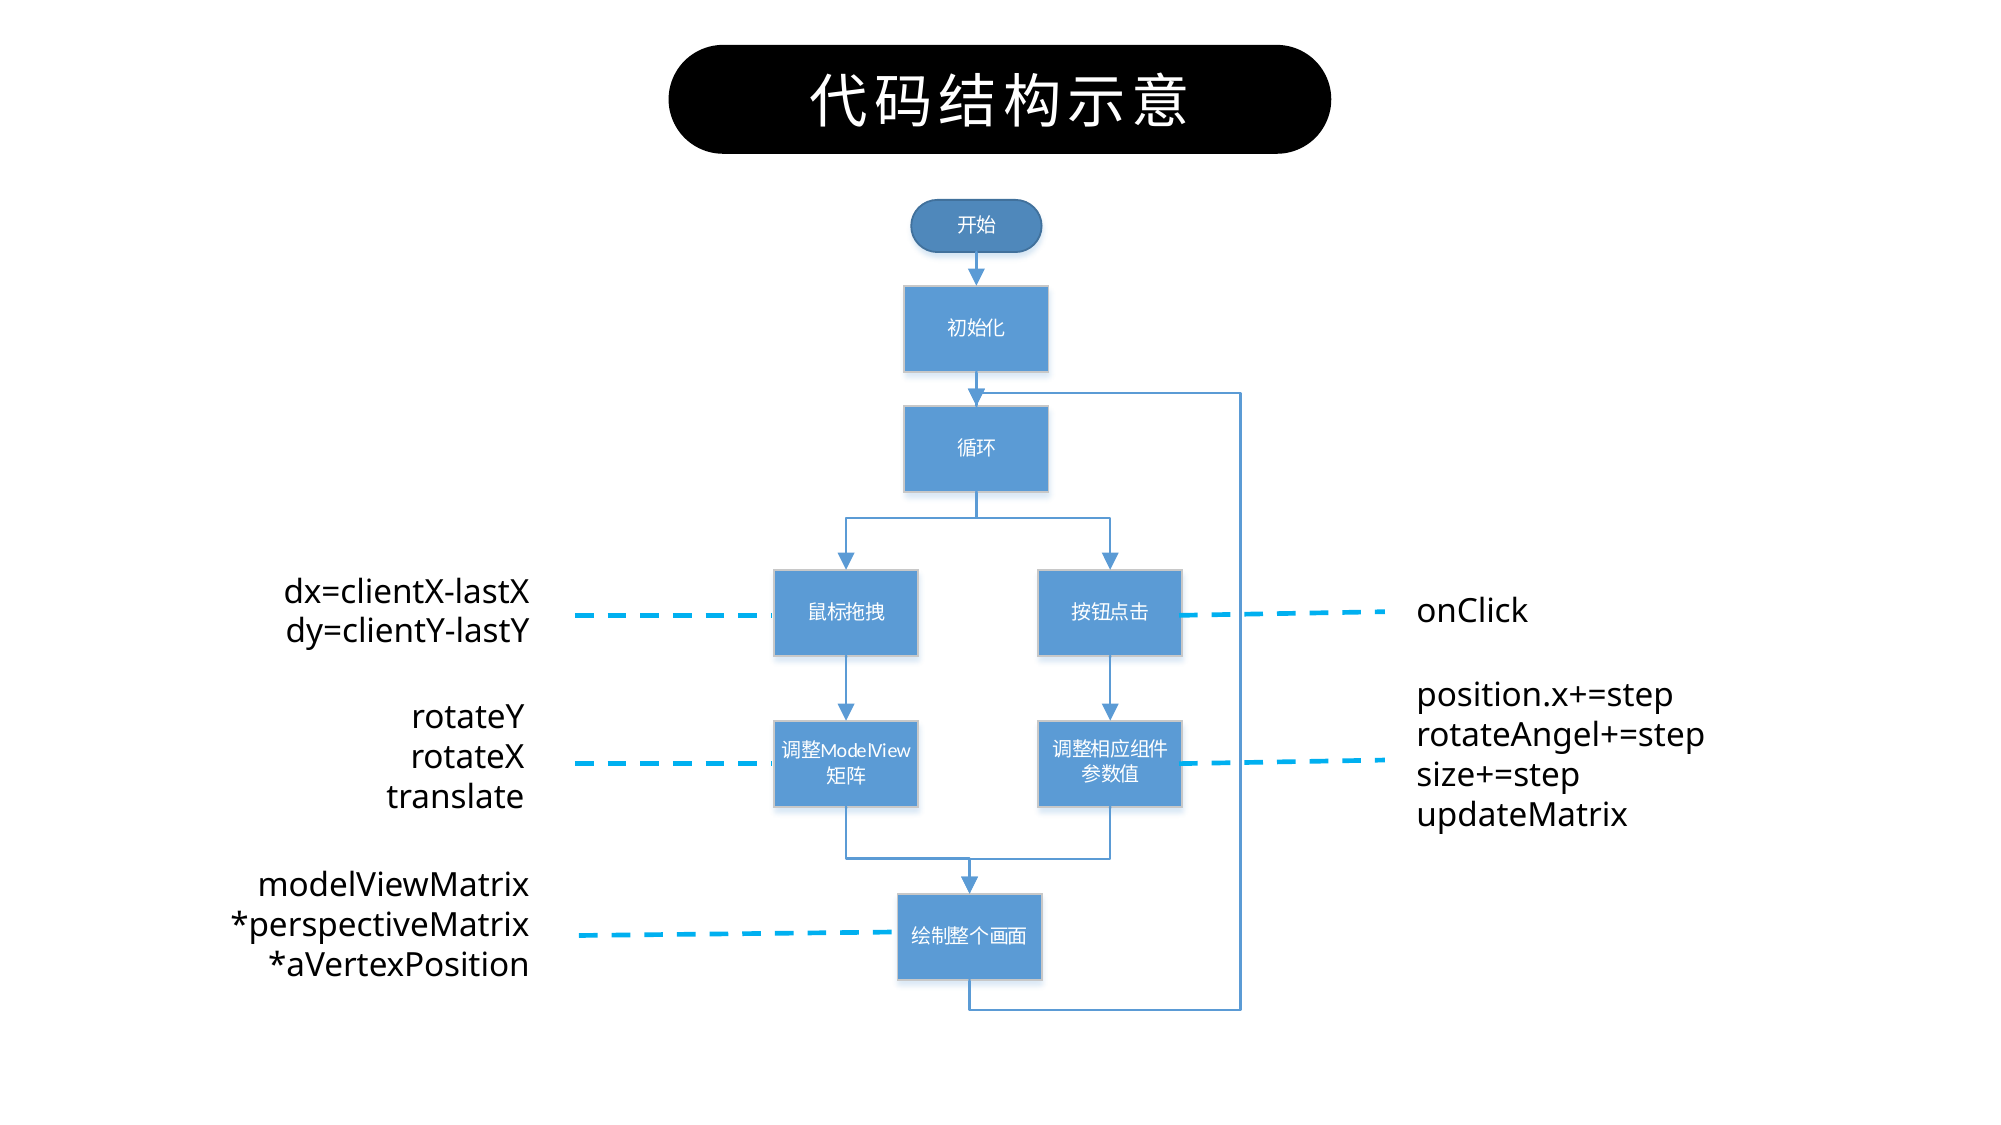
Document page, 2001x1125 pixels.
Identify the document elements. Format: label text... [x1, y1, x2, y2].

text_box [695, 125, 1358, 1099]
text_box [1178, 611, 1385, 616]
text_box dx=clientX-lastX dy=clientY-lastY [159, 562, 545, 657]
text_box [1178, 760, 1385, 764]
text_box rotateY rotateX translate [239, 687, 540, 823]
text_box 代码结构示意 [667, 43, 1333, 148]
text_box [579, 931, 905, 936]
text_box modelViewMatrix *perspectiveMatrix *aVertexPosition [95, 856, 545, 991]
text_box onClick [1401, 581, 1702, 637]
text_box position.x+=step rotateAngel+=step size+=step updateMatrix [1401, 666, 1766, 841]
